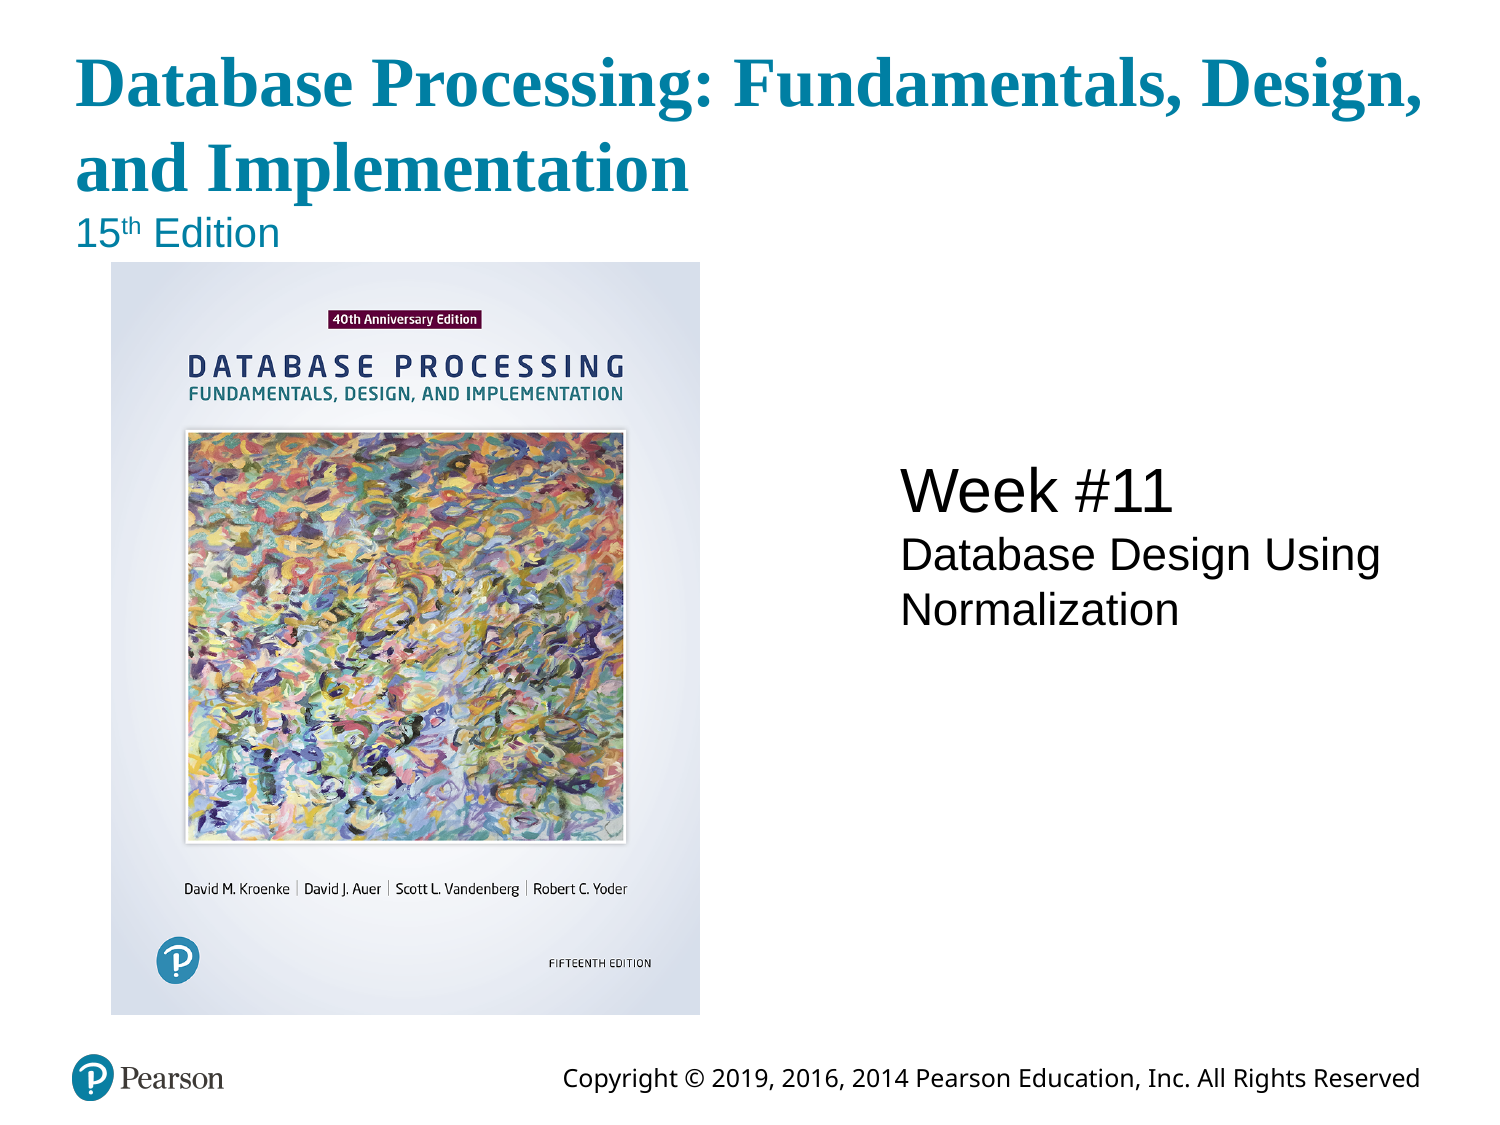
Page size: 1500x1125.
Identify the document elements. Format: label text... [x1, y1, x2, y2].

list Week #11 [900, 262, 1500, 525]
title Database Processing: Fundamentals, Design, and Implementation [75, 35, 1425, 205]
picture [98, 1054, 224, 1101]
picture [80, 1063, 106, 1088]
picture [111, 262, 700, 1016]
list Database Design Using Normalization [900, 525, 1500, 1005]
list 15th Edition [75, 205, 1425, 1005]
picture [72, 1054, 88, 1070]
picture [72, 1087, 83, 1101]
